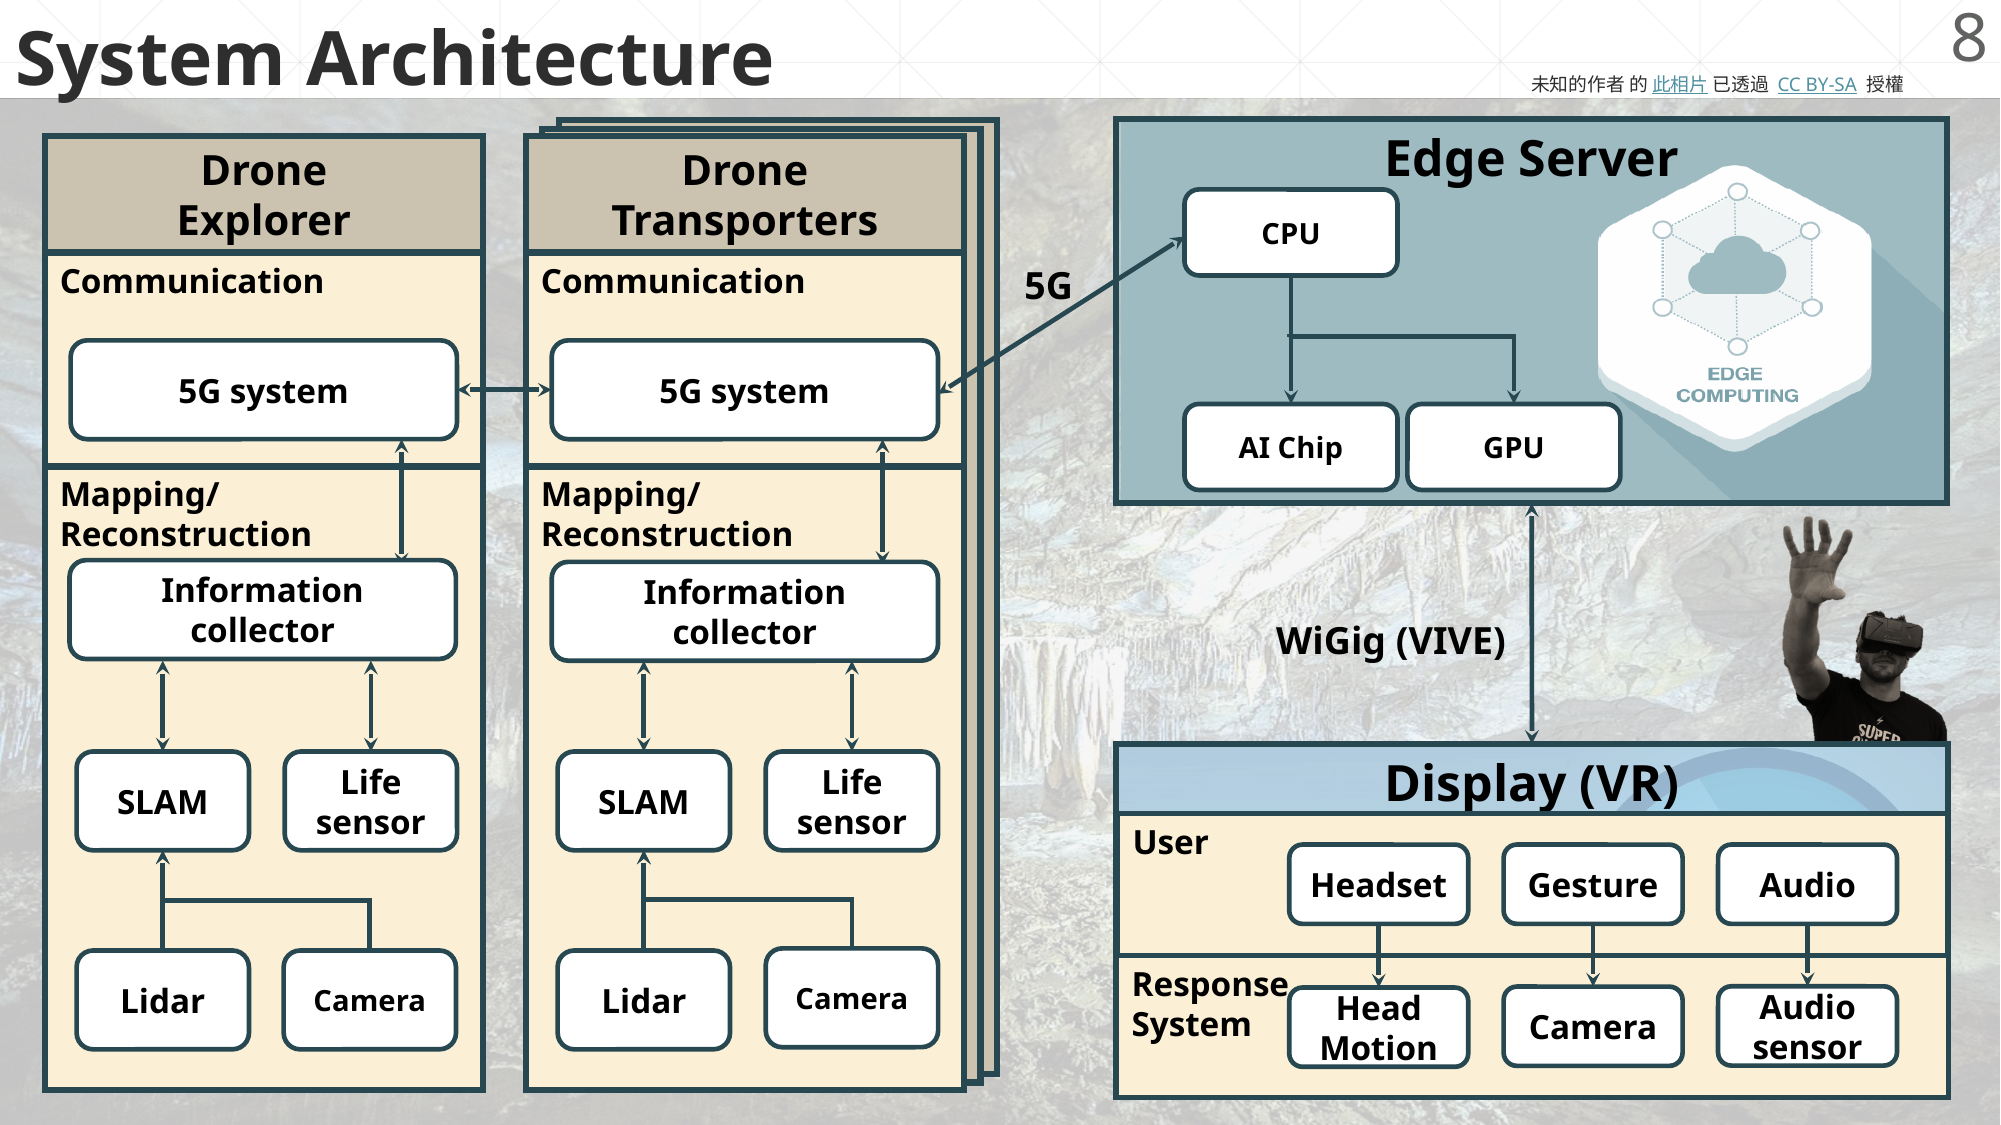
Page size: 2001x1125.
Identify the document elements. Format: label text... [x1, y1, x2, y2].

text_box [1115, 741, 1948, 1097]
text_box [698, 795, 797, 1004]
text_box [1115, 121, 1948, 504]
slide_number 8 [1899, 0, 2000, 89]
text_box 未知的作者 的 此相片 已透過 CC BY-SA 授權 [1516, 64, 1952, 98]
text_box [938, 236, 1185, 394]
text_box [1289, 336, 1514, 405]
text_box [216, 796, 317, 1004]
title System Architecture [0, 0, 1041, 98]
picture [0, 98, 2000, 1125]
